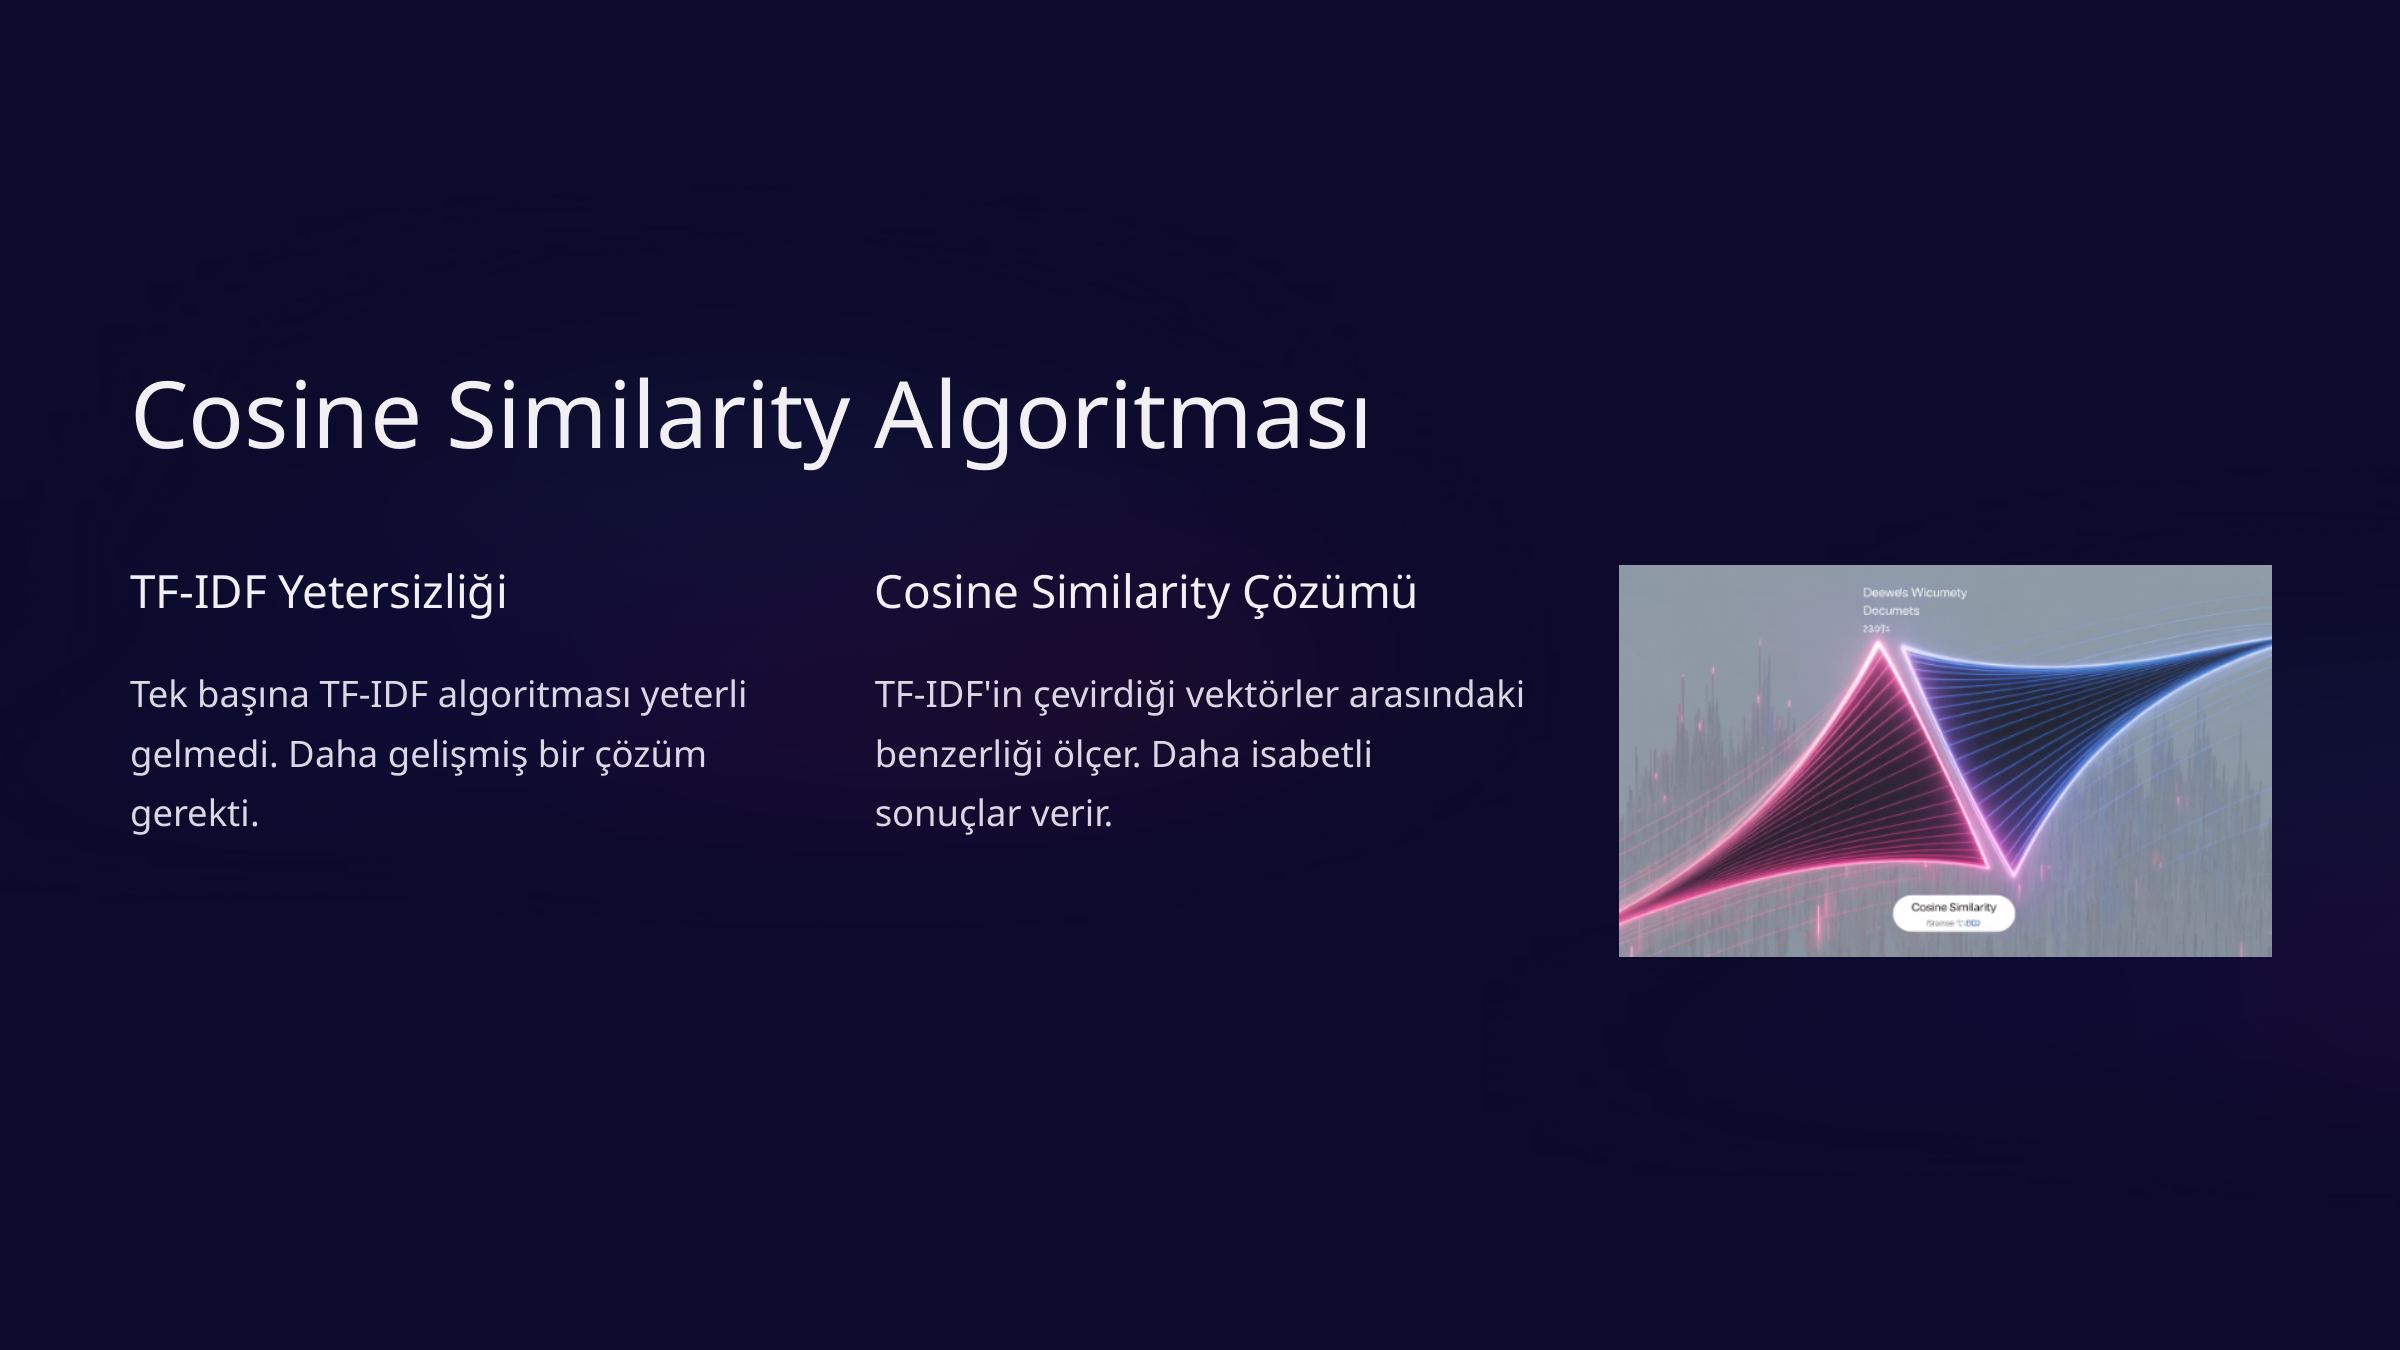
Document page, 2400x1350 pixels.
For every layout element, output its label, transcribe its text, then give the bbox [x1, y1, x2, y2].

text_box TF-IDF Yetersizliği [130, 560, 596, 619]
text_box TF-IDF'in çevirdiği vektörler arasındaki benzerliği ölçer. Daha isabetli sonuçlar verir. [874, 655, 1528, 835]
text_box Cosine Similarity Algoritması [130, 351, 1459, 468]
text_box Tek başına TF-IDF algoritması yeterli gelmedi. Daha gelişmiş bir çözüm gerekti. [130, 655, 783, 835]
picture [1619, 565, 2272, 957]
text_box Cosine Similarity Çözümü [874, 560, 1467, 619]
